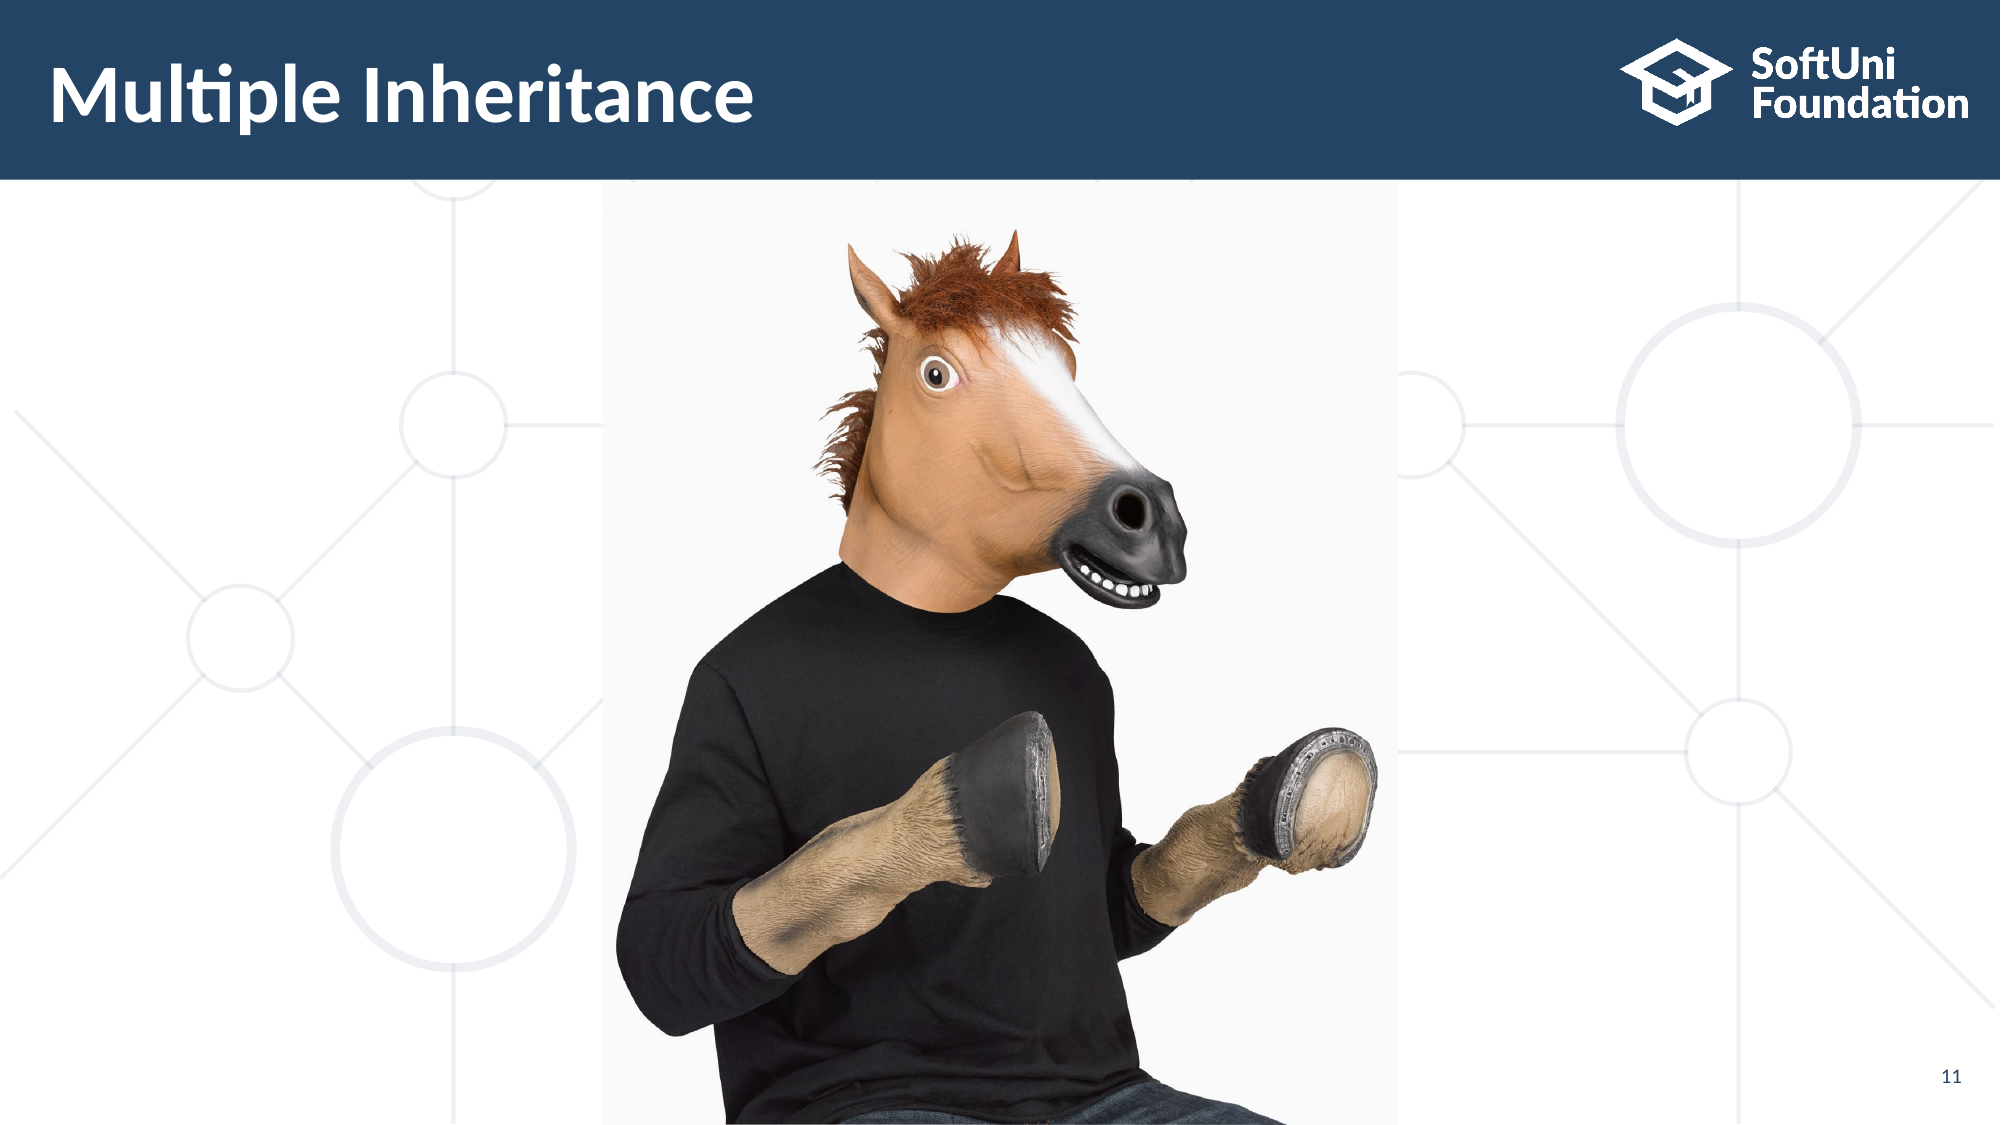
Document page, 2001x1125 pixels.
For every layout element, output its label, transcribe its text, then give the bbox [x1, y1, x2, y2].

picture [602, 182, 1399, 1125]
title Multiple Inheritance [31, 16, 1591, 162]
slide_number 11 [1897, 1049, 1968, 1101]
picture [1619, 38, 1968, 126]
